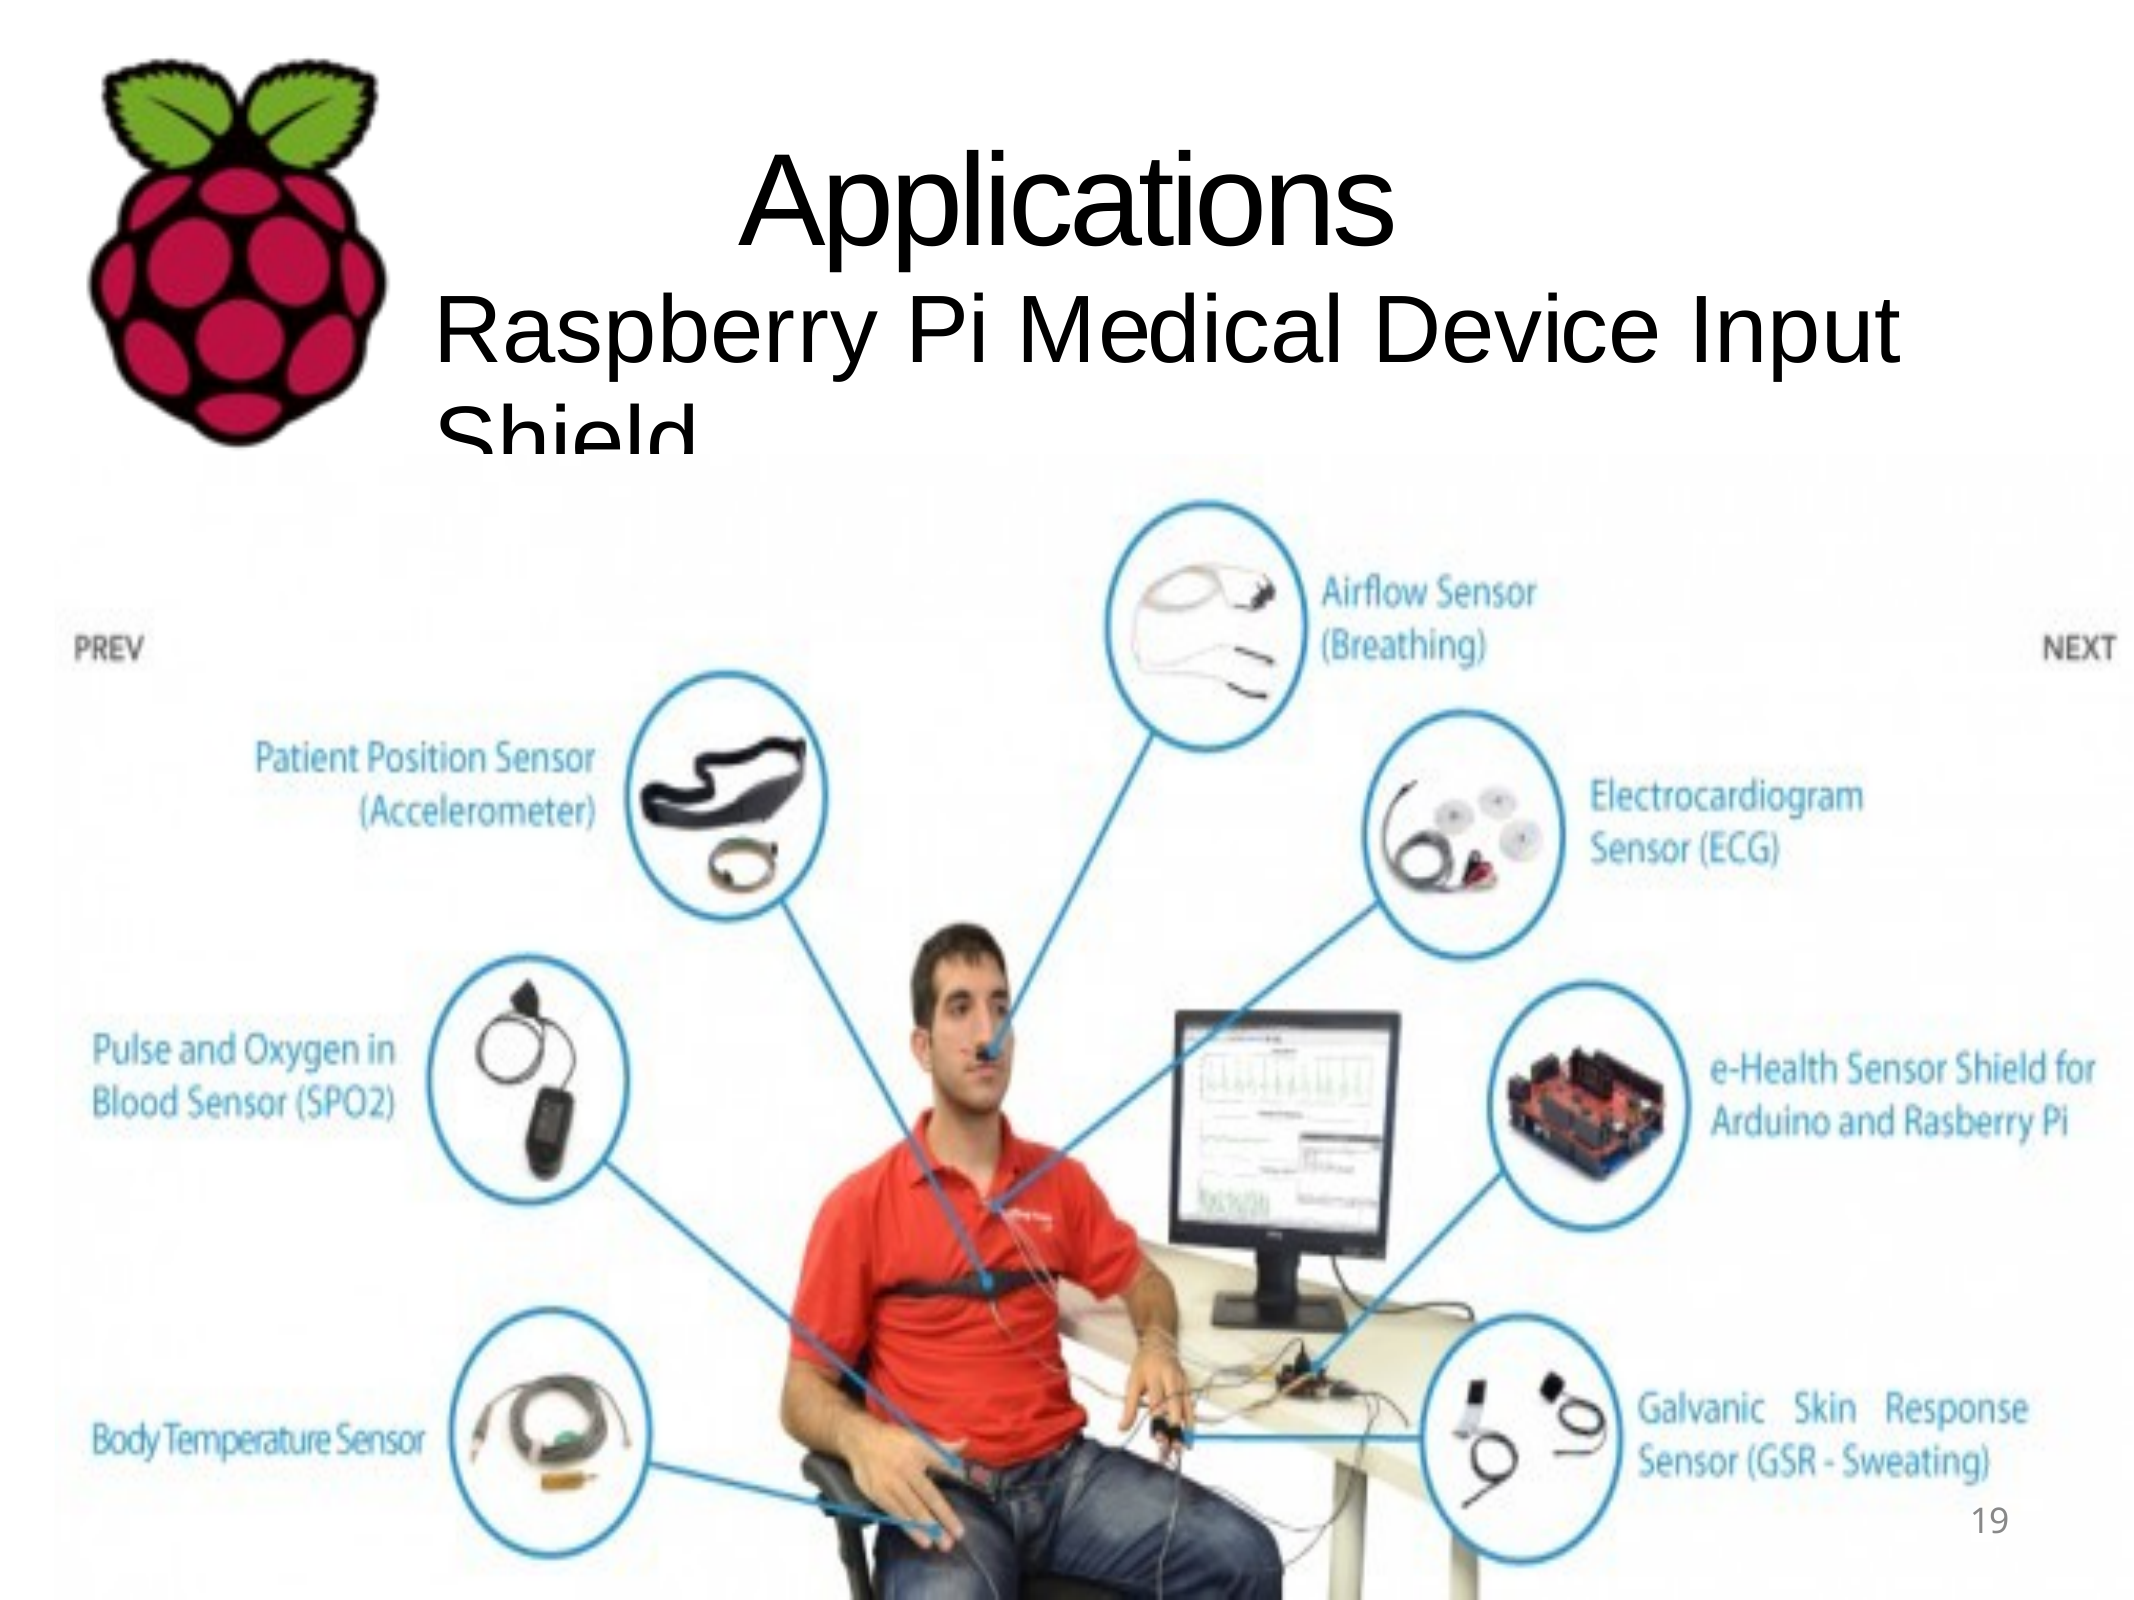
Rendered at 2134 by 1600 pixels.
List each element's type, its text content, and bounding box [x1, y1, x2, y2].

text_box [3, 12, 480, 493]
slide_number 19 [1965, 1504, 2010, 1600]
title Applications Raspberry Pi Medical Device Input Shield [480, 115, 2043, 454]
text_box [54, 454, 2134, 1600]
